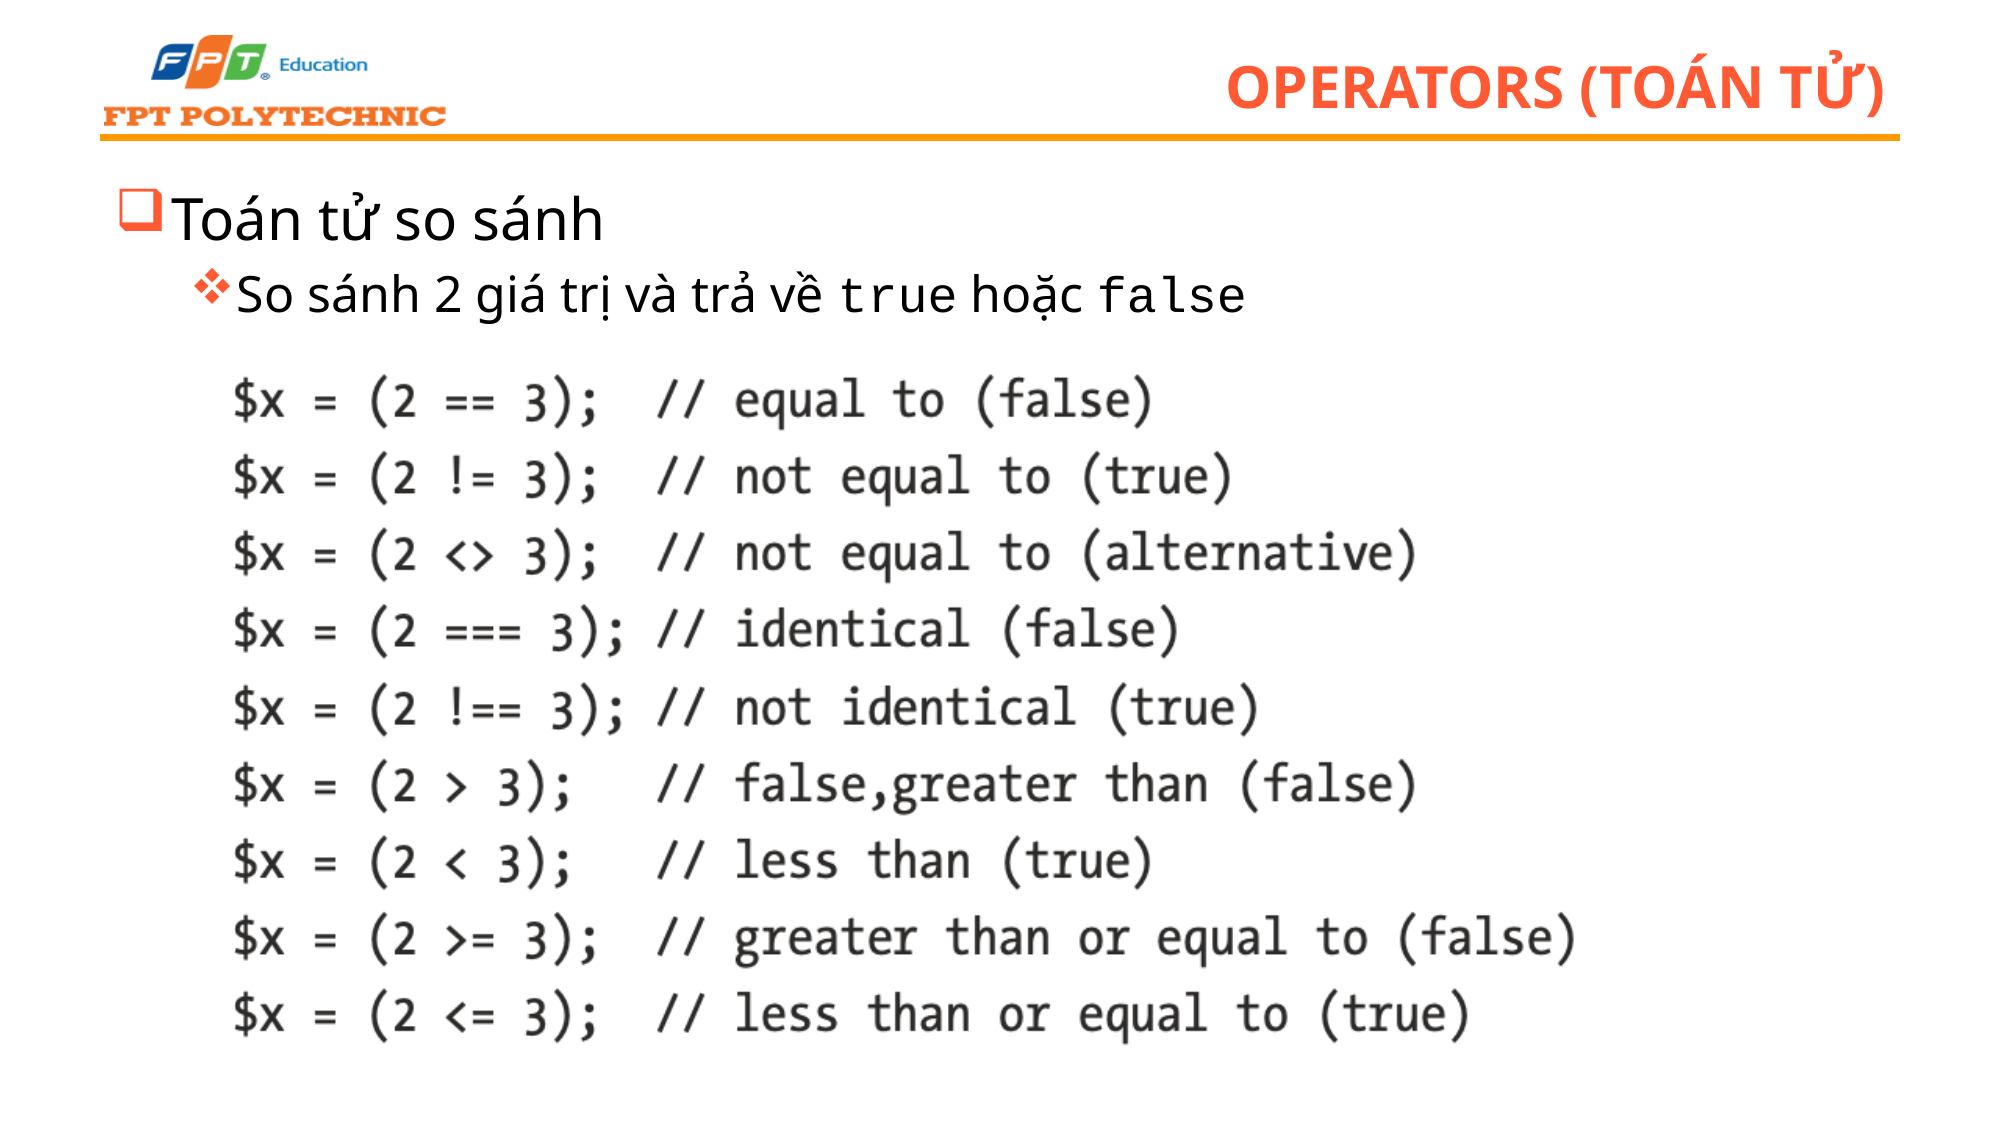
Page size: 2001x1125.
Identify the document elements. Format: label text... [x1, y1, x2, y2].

list Toán tử so sánh So sánh 2 giá trị và trả về true hoặc false [99, 174, 1900, 1038]
title Operators (toán tử) [450, 45, 1900, 125]
picture [206, 352, 1738, 1076]
picture [104, 35, 450, 126]
